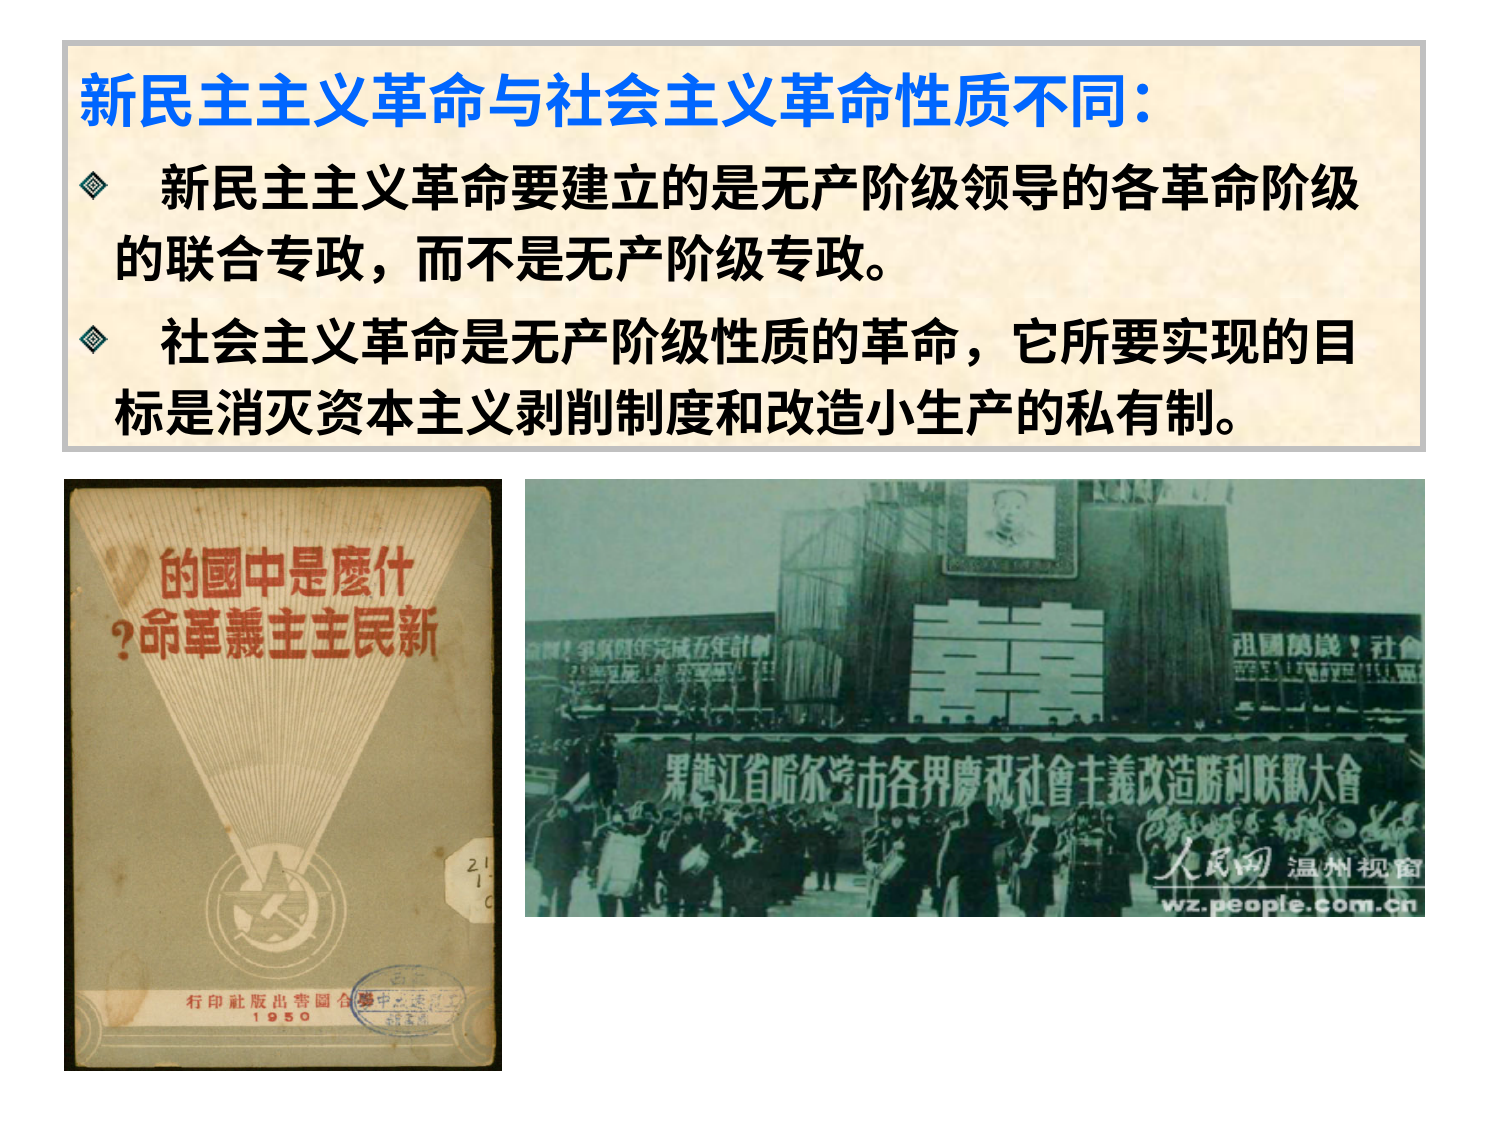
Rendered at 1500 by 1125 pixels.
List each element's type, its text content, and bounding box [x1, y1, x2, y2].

text_box 新民主主义革命与社会主义革命性质不同： 新民主主义革命要建立的是无产阶级领导的各革命阶级的联合专政，而不是无产阶级专政。 社会主义革命是无产阶级性质的革命，它所要实现的目标是消灭资本主义剥削制度和改造小生产的私有制。 [64, 42, 1424, 450]
picture [79, 171, 108, 200]
picture [79, 325, 108, 354]
picture [64, 479, 502, 1071]
picture [525, 479, 1426, 918]
